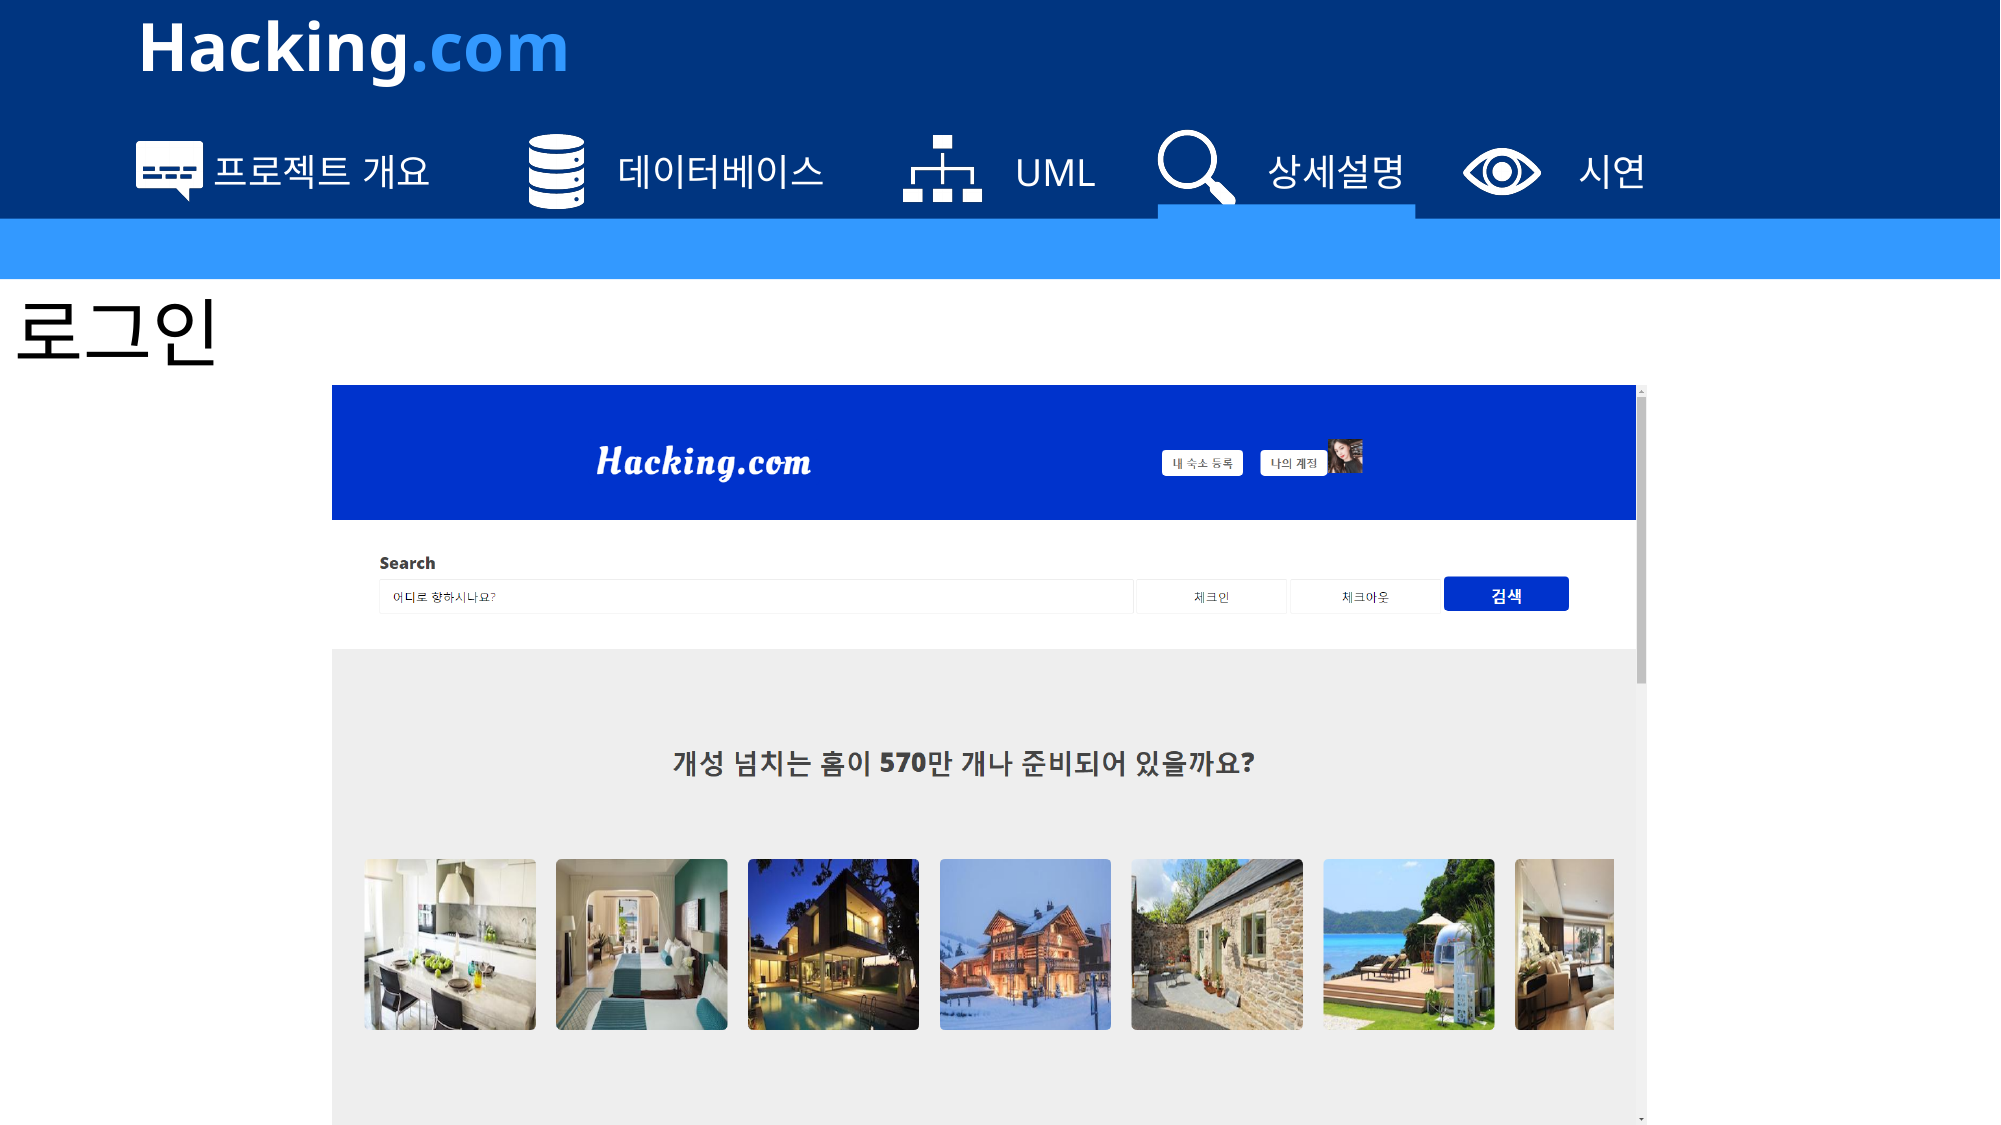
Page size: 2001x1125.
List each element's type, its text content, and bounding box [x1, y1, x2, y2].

picture [0, 0, 2000, 219]
picture [332, 385, 1647, 1125]
text_box 로그인 [0, 279, 277, 384]
text_box [0, 219, 2000, 280]
